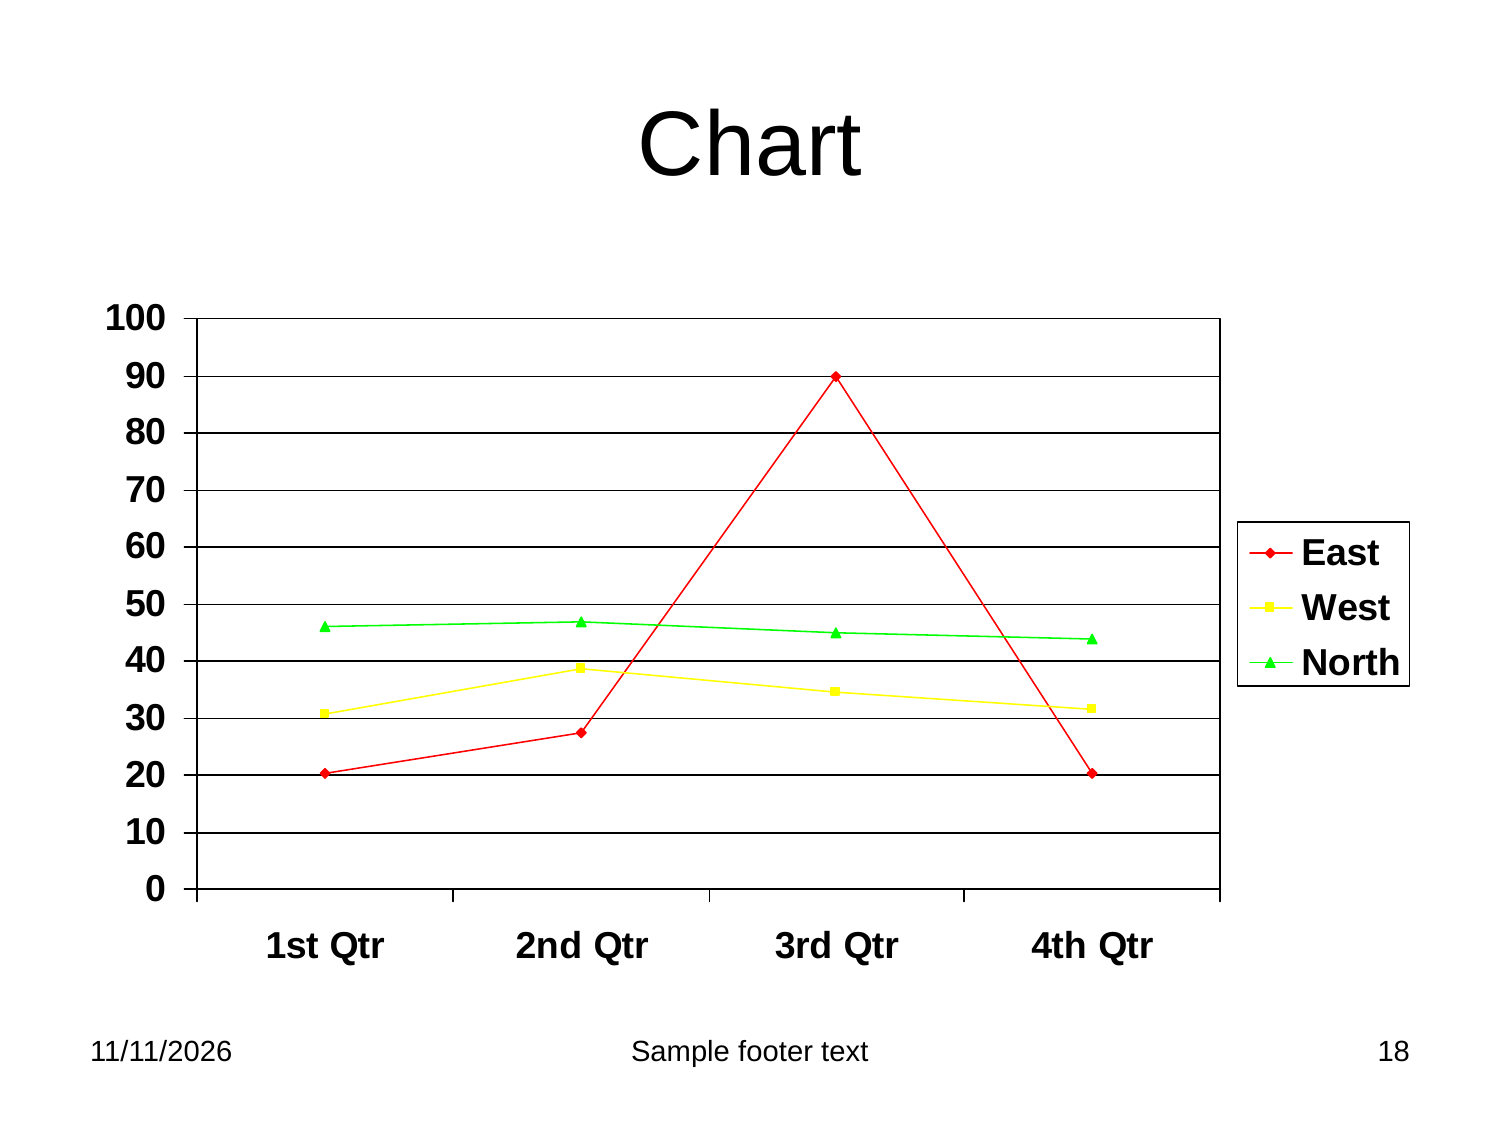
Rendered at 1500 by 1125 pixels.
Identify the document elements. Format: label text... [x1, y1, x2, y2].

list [74, 262, 1426, 1005]
slide_number 18 [1074, 1024, 1426, 1103]
footer Sample footer text [512, 1024, 988, 1103]
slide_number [74, 1024, 426, 1103]
title Chart [74, 44, 1426, 233]
